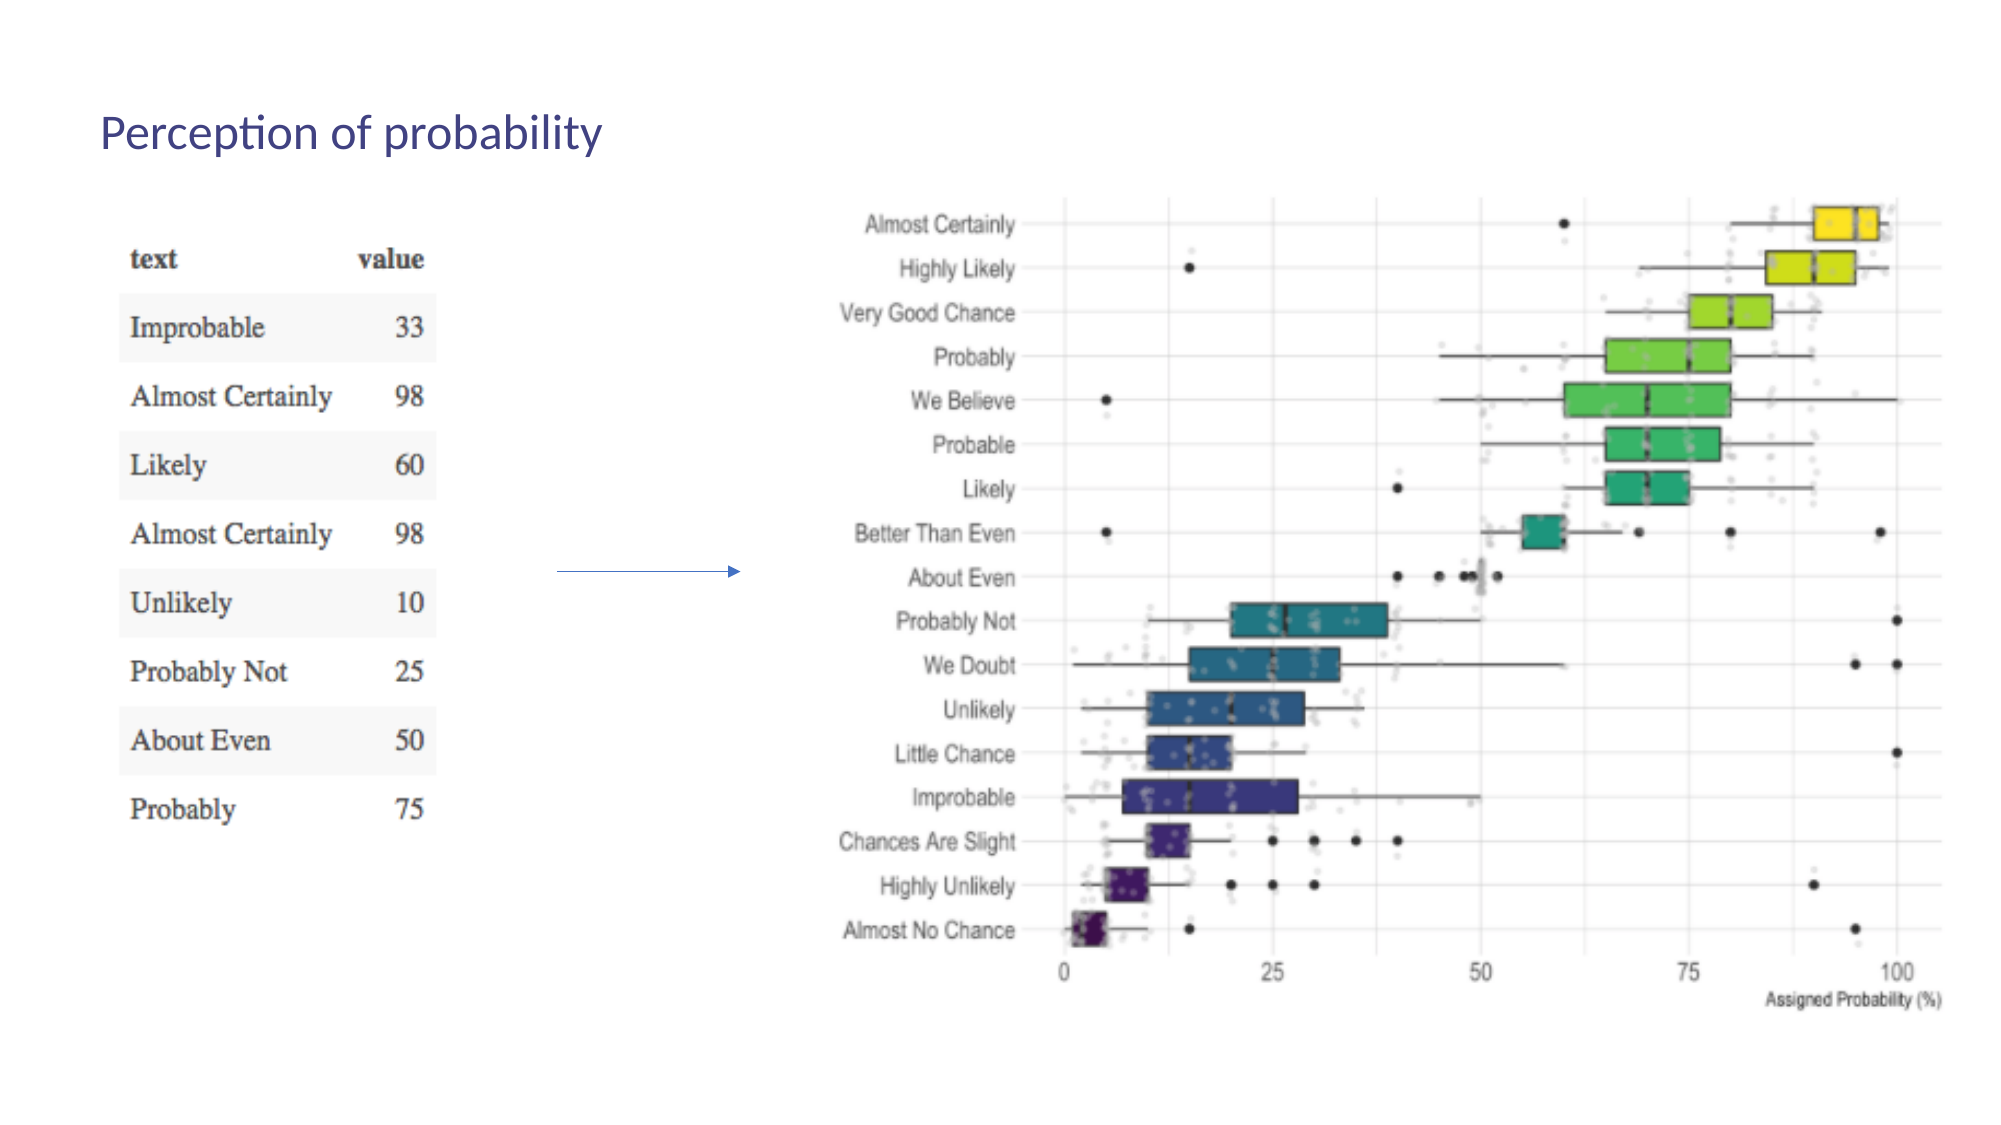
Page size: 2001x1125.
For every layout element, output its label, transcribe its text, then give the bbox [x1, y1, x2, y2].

text_box Perception of probability [85, 91, 684, 167]
picture [801, 174, 1986, 1042]
picture [75, 221, 466, 855]
